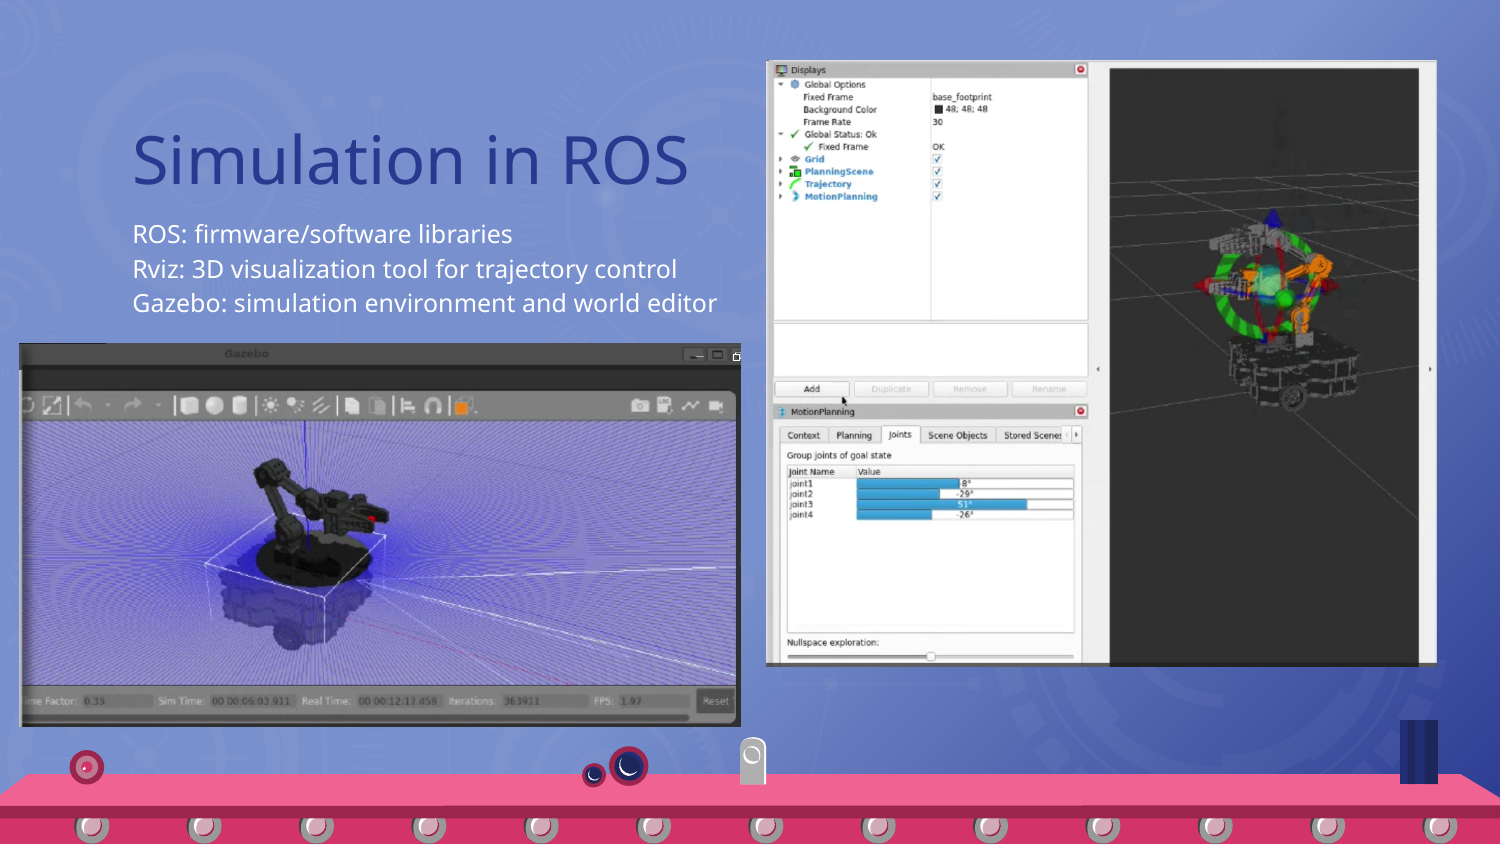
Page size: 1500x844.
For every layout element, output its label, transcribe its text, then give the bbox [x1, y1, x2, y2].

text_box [603, 741, 653, 789]
picture [765, 60, 1438, 668]
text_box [740, 733, 767, 785]
title Simulation in ROS [117, 102, 741, 199]
subtitle ROS: firmware/software libraries Rviz: 3D visualization tool for trajectory control Gazebo: simulation environment and world editor [117, 199, 741, 343]
picture [19, 343, 741, 728]
